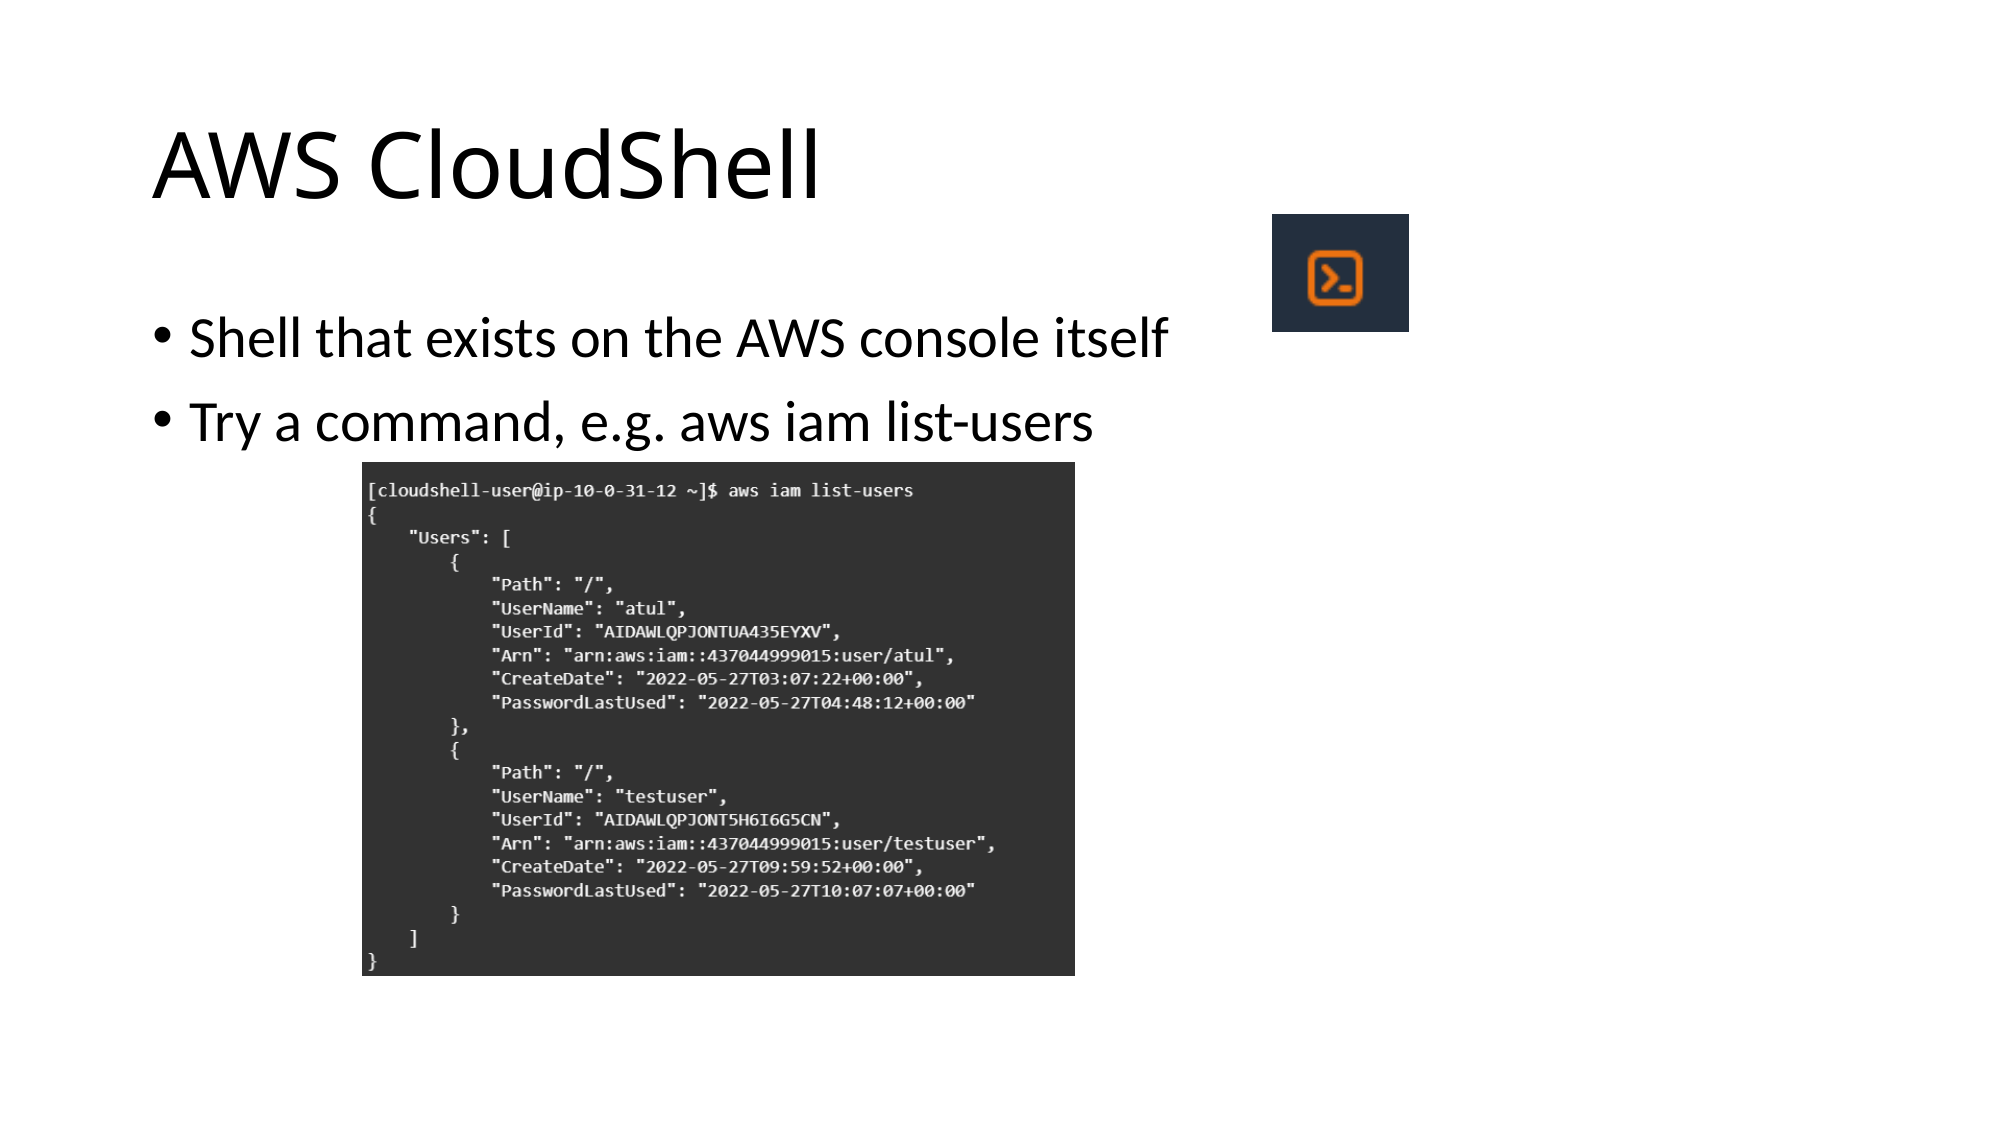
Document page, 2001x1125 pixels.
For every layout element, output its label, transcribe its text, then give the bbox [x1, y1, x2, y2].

list Shell that exists on the AWS console itself Try a command, e.g. aws iam list-users [137, 299, 1863, 1014]
picture [1272, 214, 1409, 332]
title AWS CloudShell [137, 59, 1863, 278]
picture [362, 462, 1075, 976]
